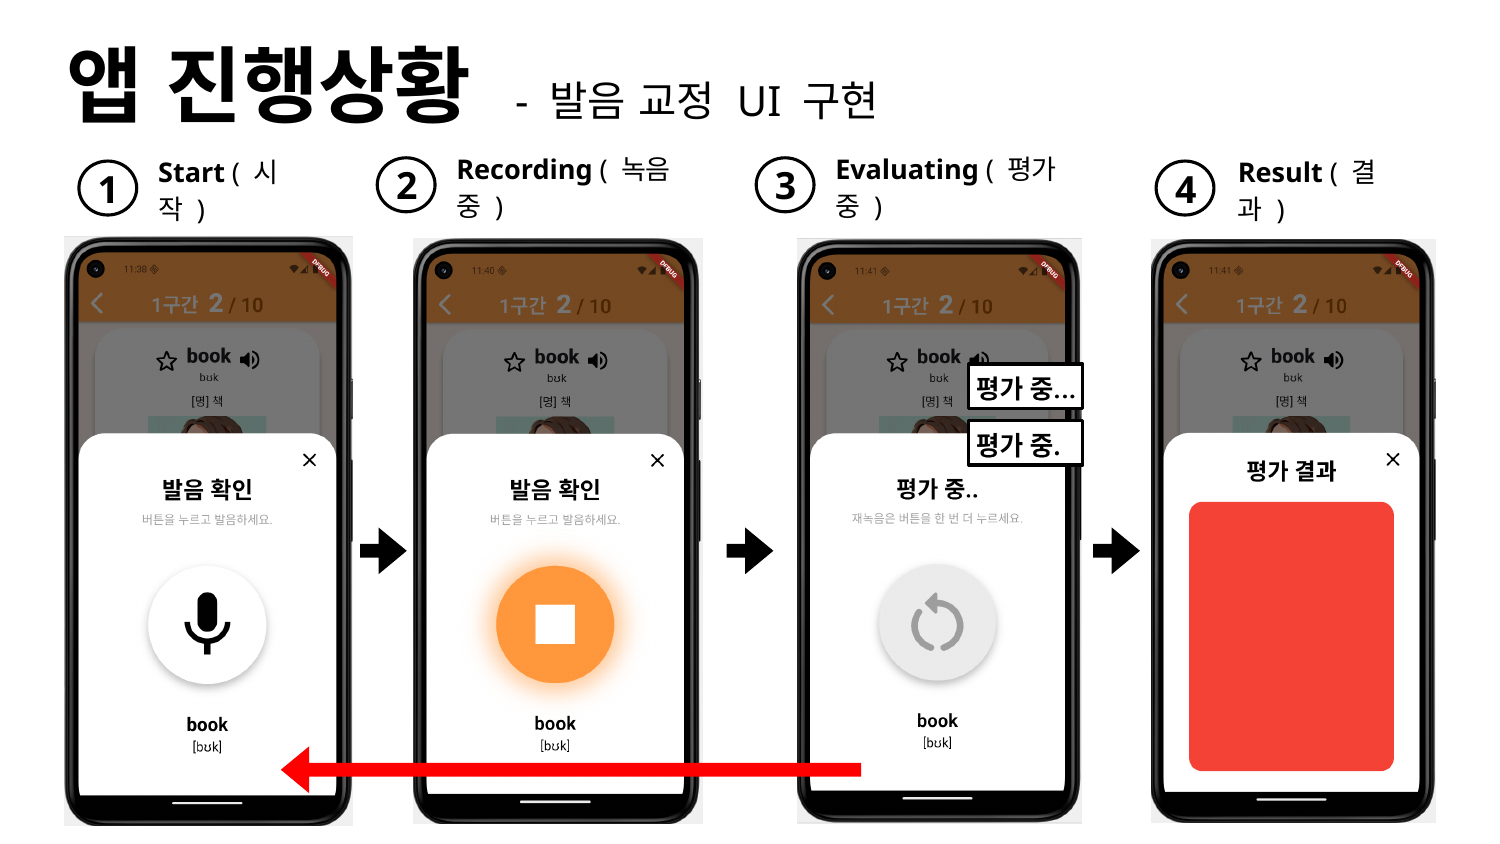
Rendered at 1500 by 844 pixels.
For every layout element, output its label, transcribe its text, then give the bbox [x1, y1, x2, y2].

picture [1151, 239, 1436, 823]
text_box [1155, 160, 1432, 216]
text_box [1093, 527, 1140, 575]
picture [413, 238, 703, 824]
text_box [360, 527, 407, 575]
text_box [726, 527, 774, 575]
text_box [970, 421, 1082, 464]
picture [797, 238, 1082, 824]
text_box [78, 160, 339, 216]
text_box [376, 157, 740, 212]
title 앱 진행상황 - 발음 교정 UI 구현 [51, 35, 1449, 130]
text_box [755, 157, 1123, 212]
text_box [707, 762, 792, 777]
text_box [358, 762, 408, 777]
picture [64, 236, 354, 826]
